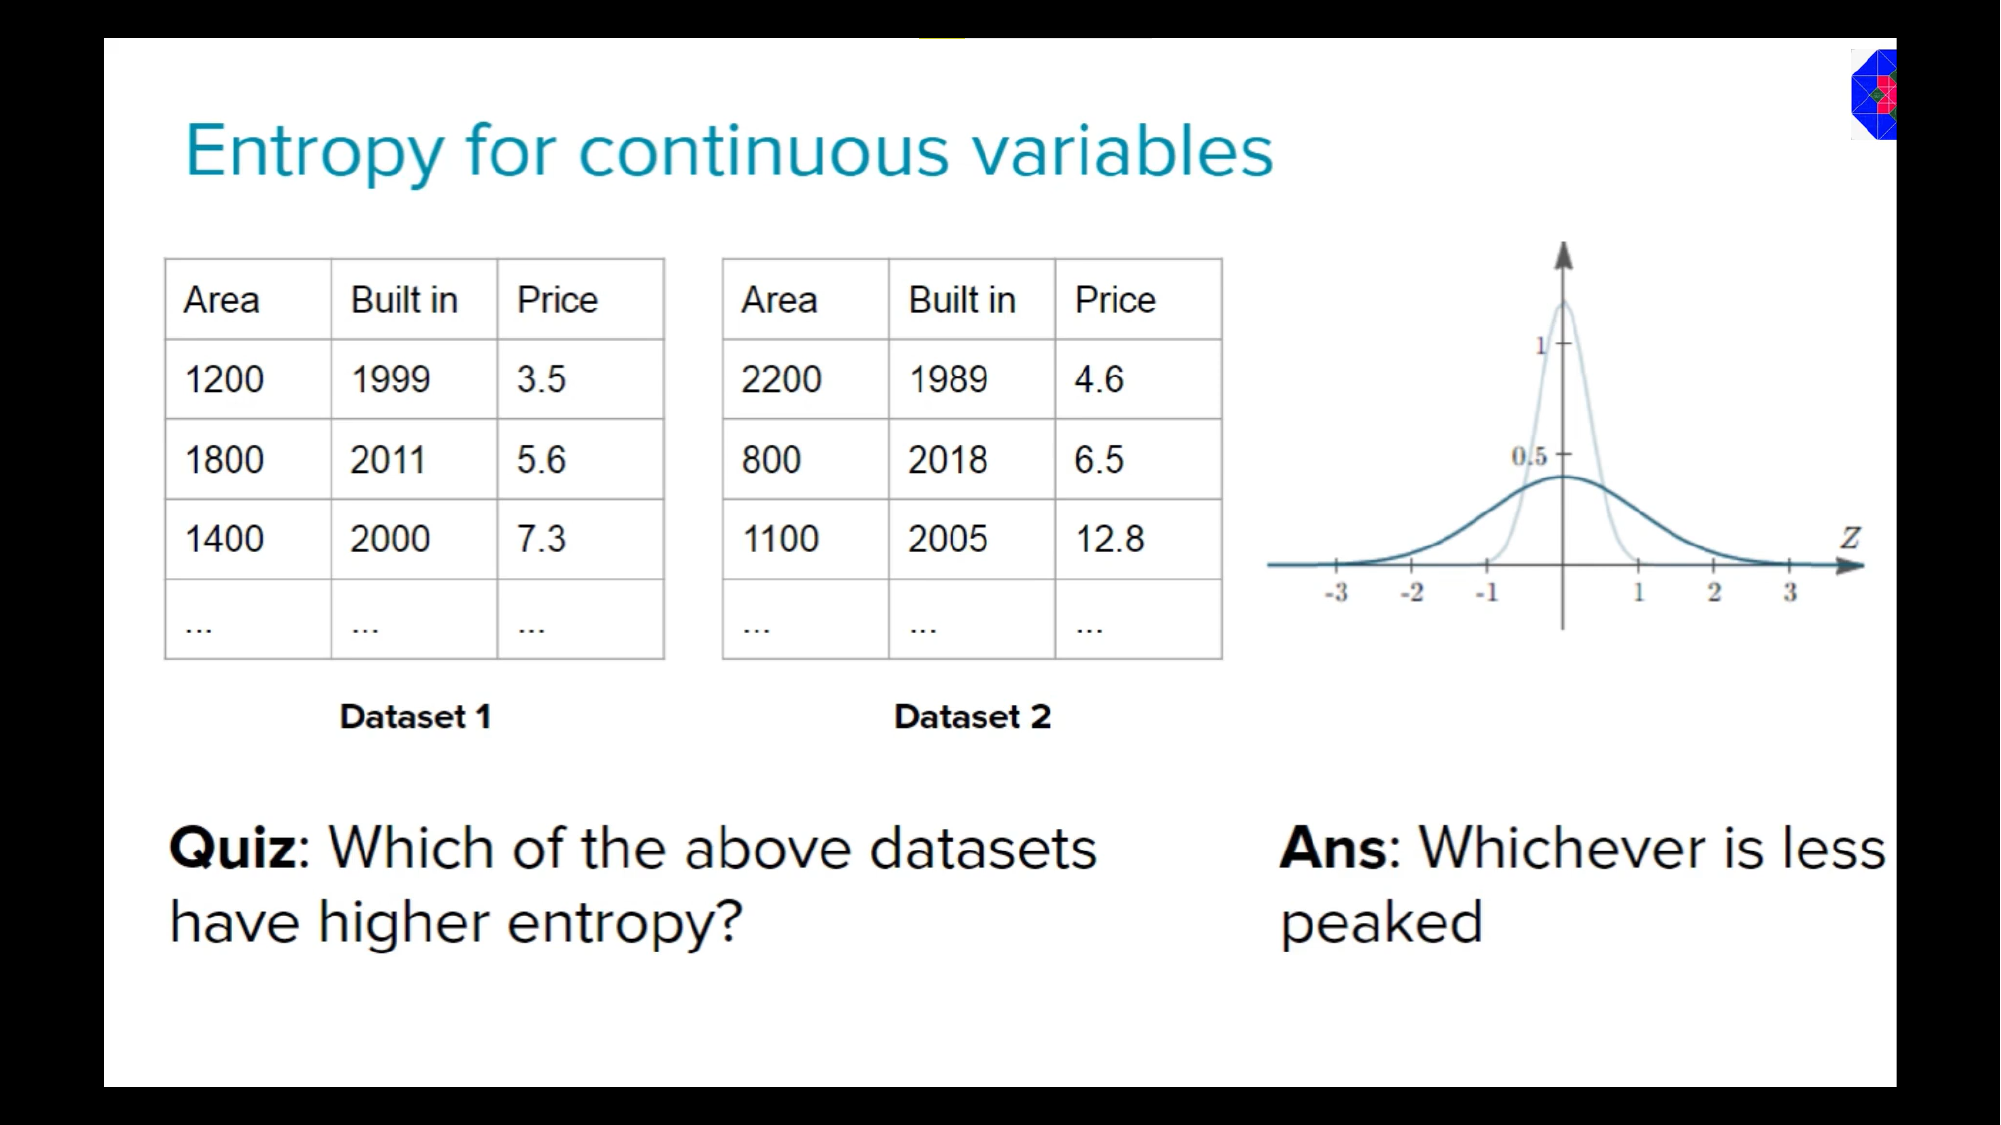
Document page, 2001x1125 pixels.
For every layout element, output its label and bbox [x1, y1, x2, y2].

picture [103, 38, 1897, 1087]
